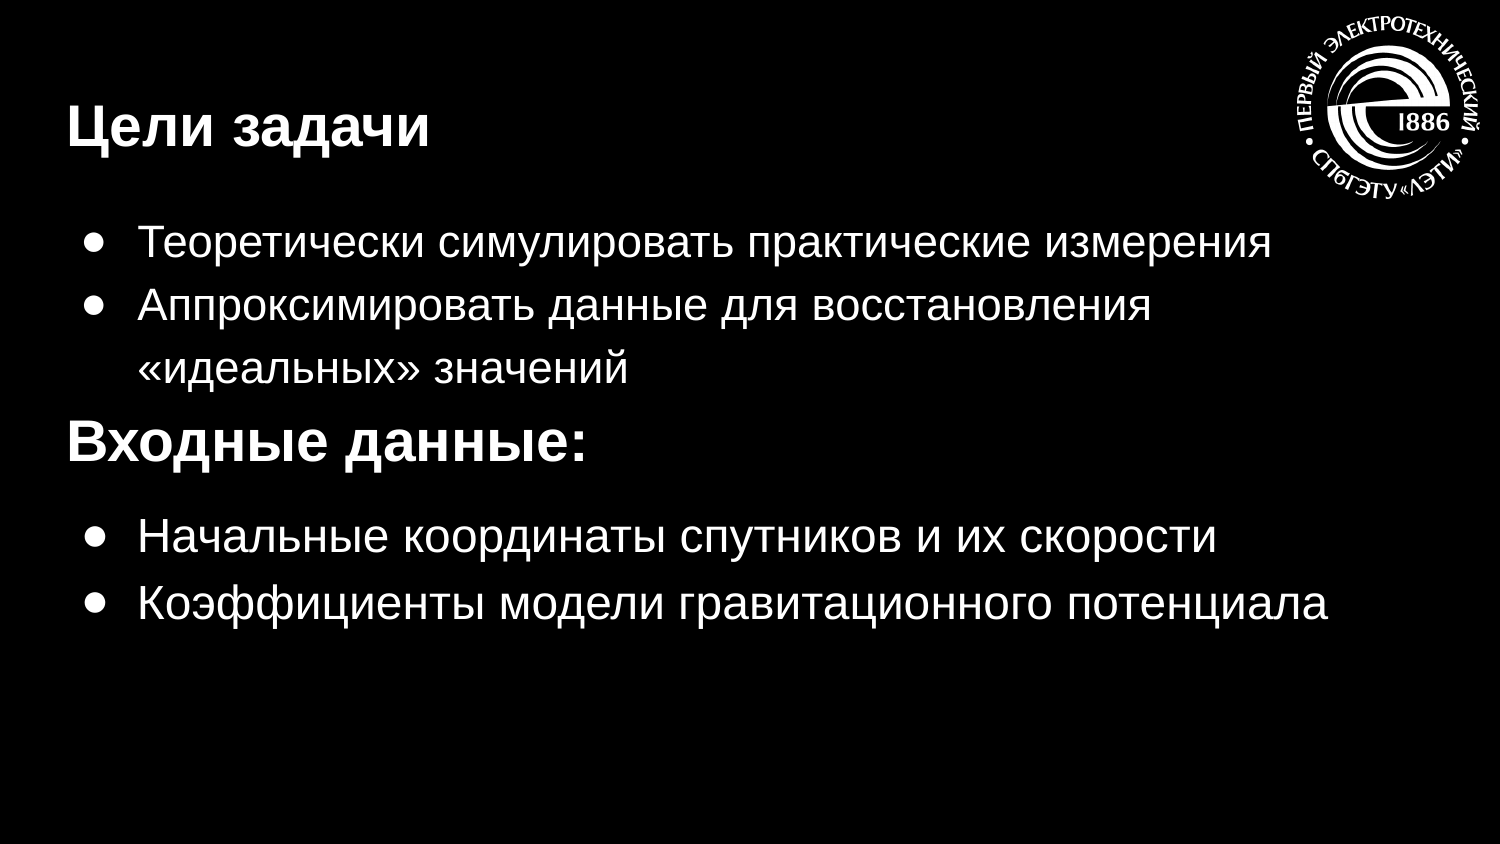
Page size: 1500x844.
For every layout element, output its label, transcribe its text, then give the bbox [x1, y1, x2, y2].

text_box Входные данные: [51, 387, 1449, 481]
title Цели задачи [51, 72, 1292, 167]
text_box Начальные координаты спутников и их скорости Коэффициенты модели гравитационного потенциала [51, 481, 1449, 702]
picture [1297, 15, 1480, 199]
list Теоретически симулировать практические измерения Аппроксимировать данные для восстановления «идеальных» значений [51, 189, 1449, 387]
